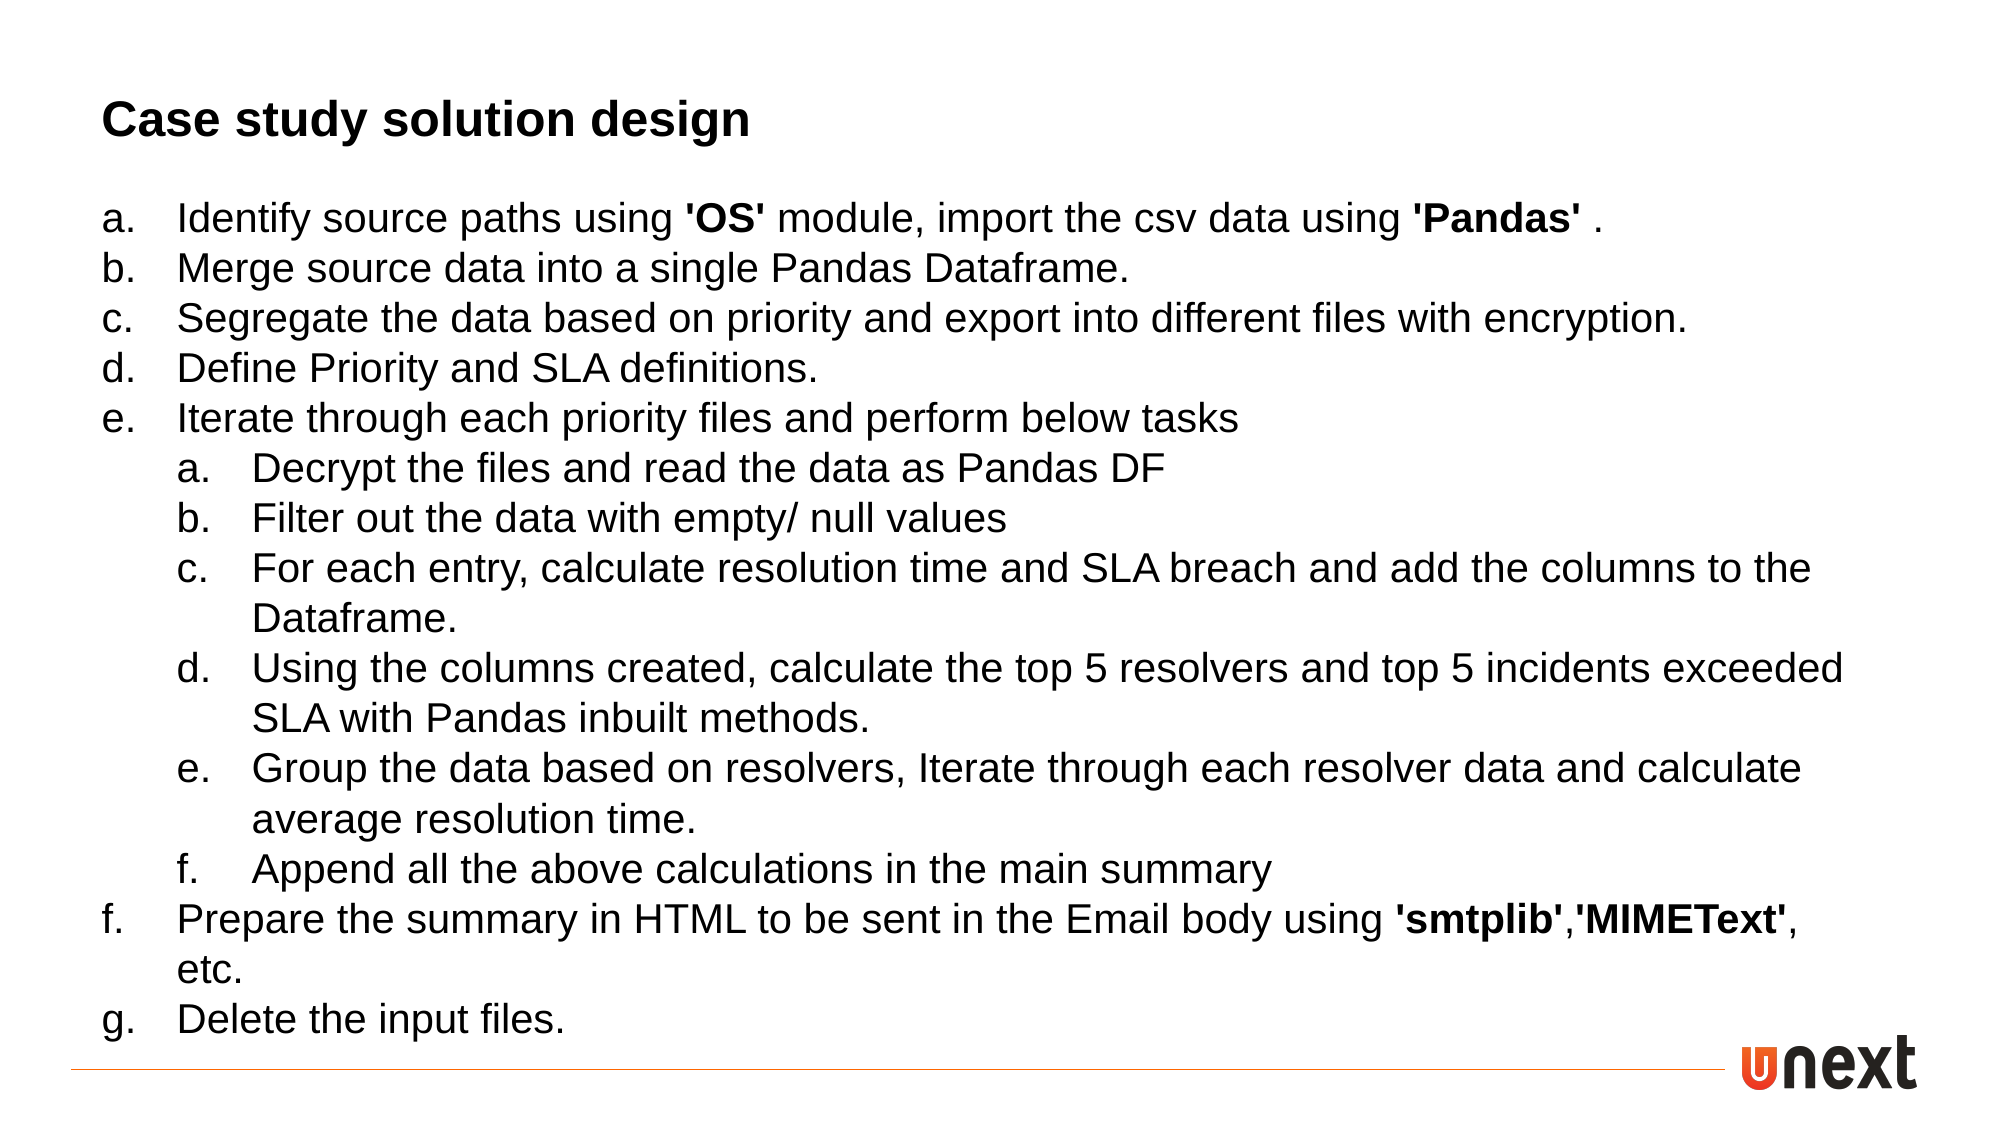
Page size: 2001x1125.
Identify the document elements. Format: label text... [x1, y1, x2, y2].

text_box Case study solution design [86, 79, 1251, 155]
text_box Identify source paths using 'OS' module, import the csv data using 'Pandas' . Merge source data into a single Pandas Dataframe. Segregate the data based on priority and export into different files with encryption. Define Priority and SLA definitions. Iterate through each priority files and perform below tasks Decrypt the files and read the data as Pandas DF Filter out the data with empty/ null values For each entry, calculate resolution time and SLA breach and add the columns to the Dataframe. Using the columns created, calculate the top 5 resolvers and top 5 incidents exceeded SLA with Pandas inbuilt methods. Group the data based on resolvers, Iterate through each resolver data and calculate average resolution time. Append all the above calculations in the main summary Prepare the summary in HTML to be sent in the Email body using 'smtplib','MIMEText', etc. Delete the input files. [86, 183, 1882, 1013]
picture [1742, 1035, 1917, 1090]
